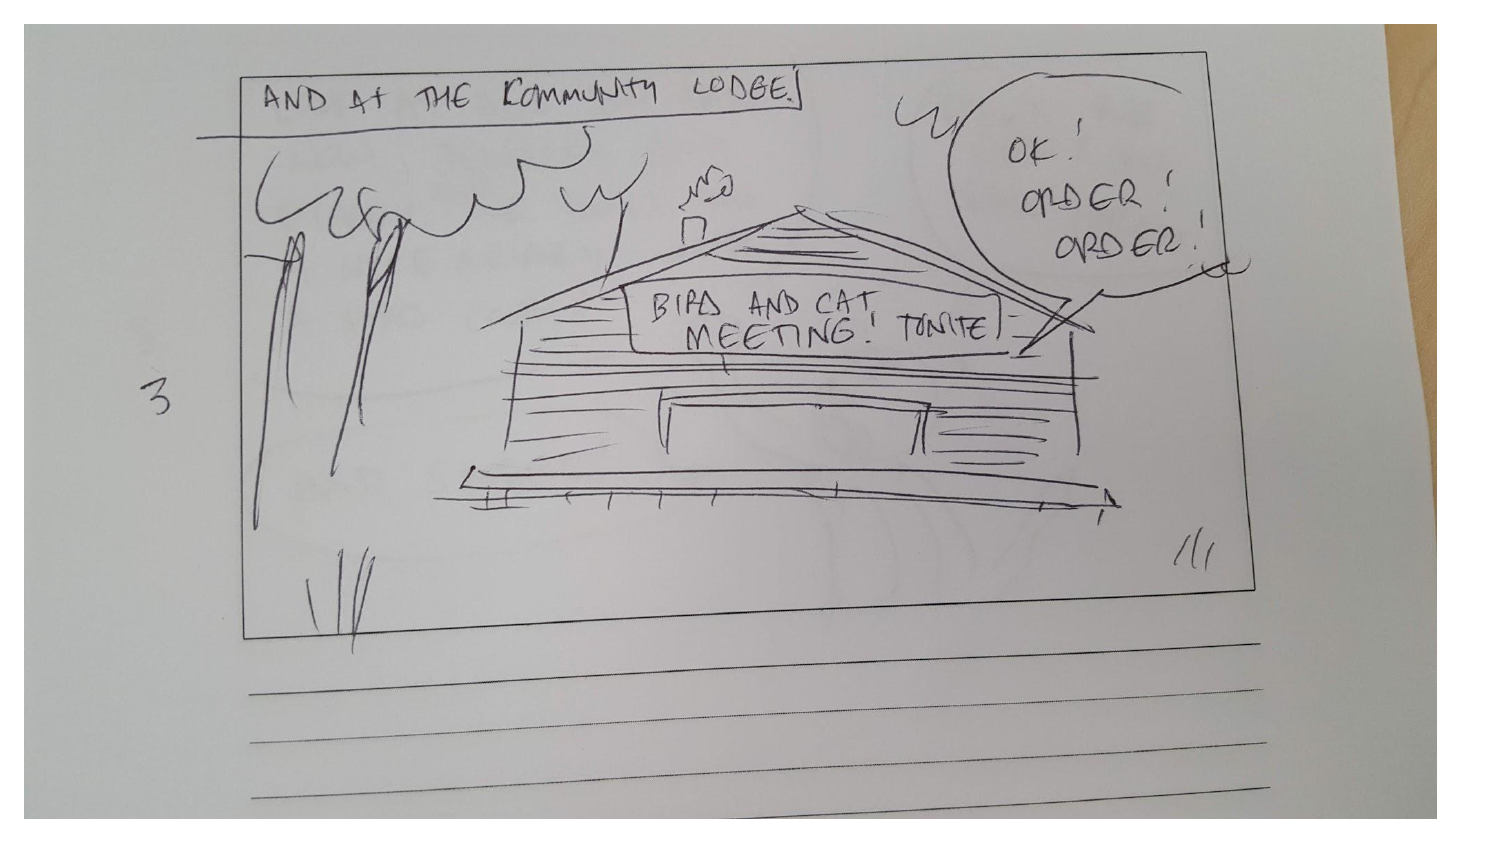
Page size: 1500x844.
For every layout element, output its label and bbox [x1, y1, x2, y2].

picture [24, 24, 1437, 819]
